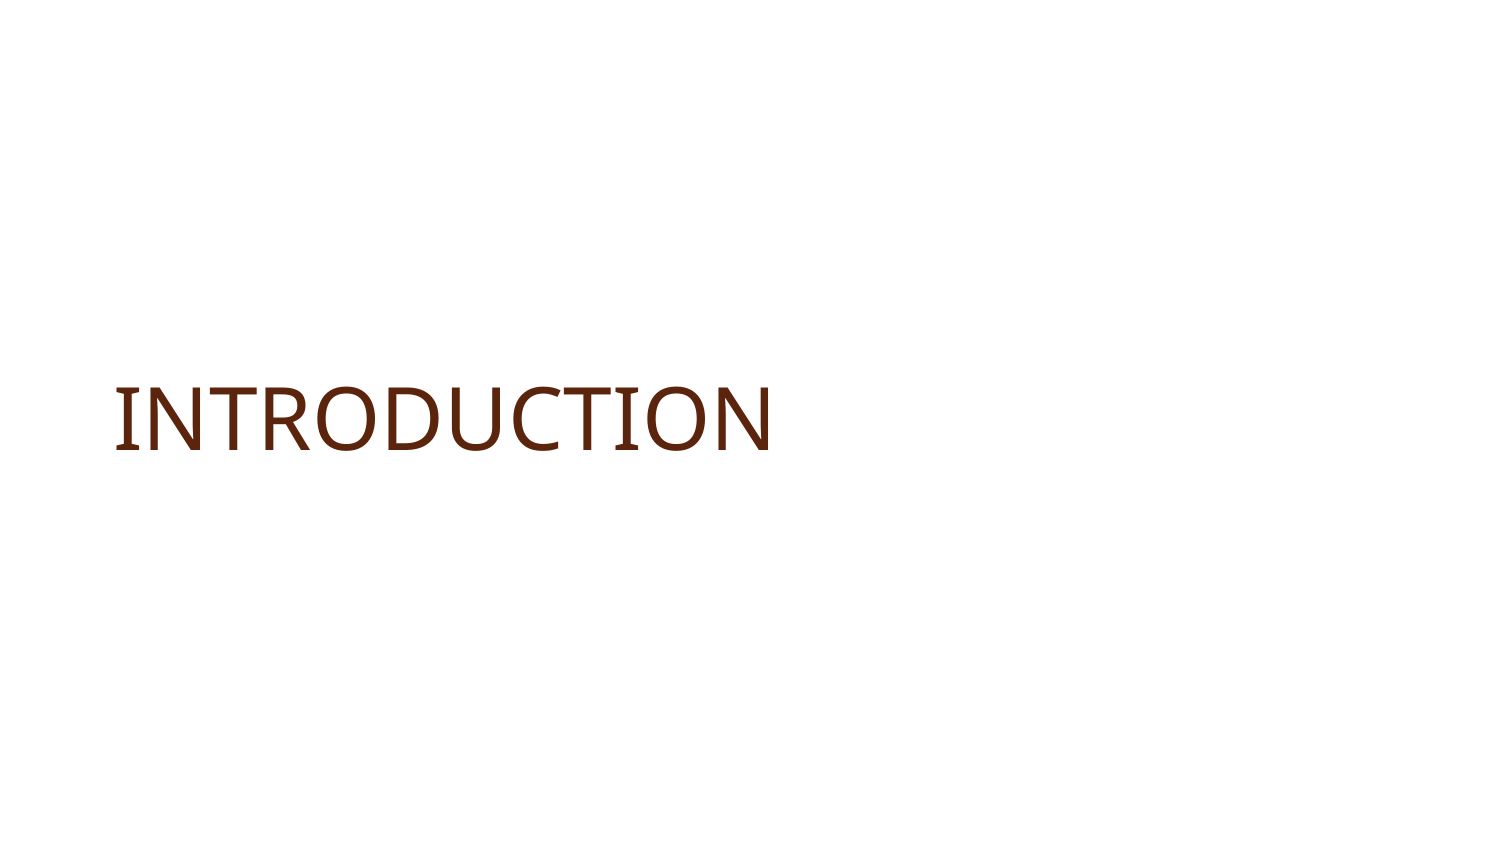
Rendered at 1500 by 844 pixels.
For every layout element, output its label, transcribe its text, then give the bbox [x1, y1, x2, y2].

text_box INTRODUCTION [98, 353, 1447, 491]
